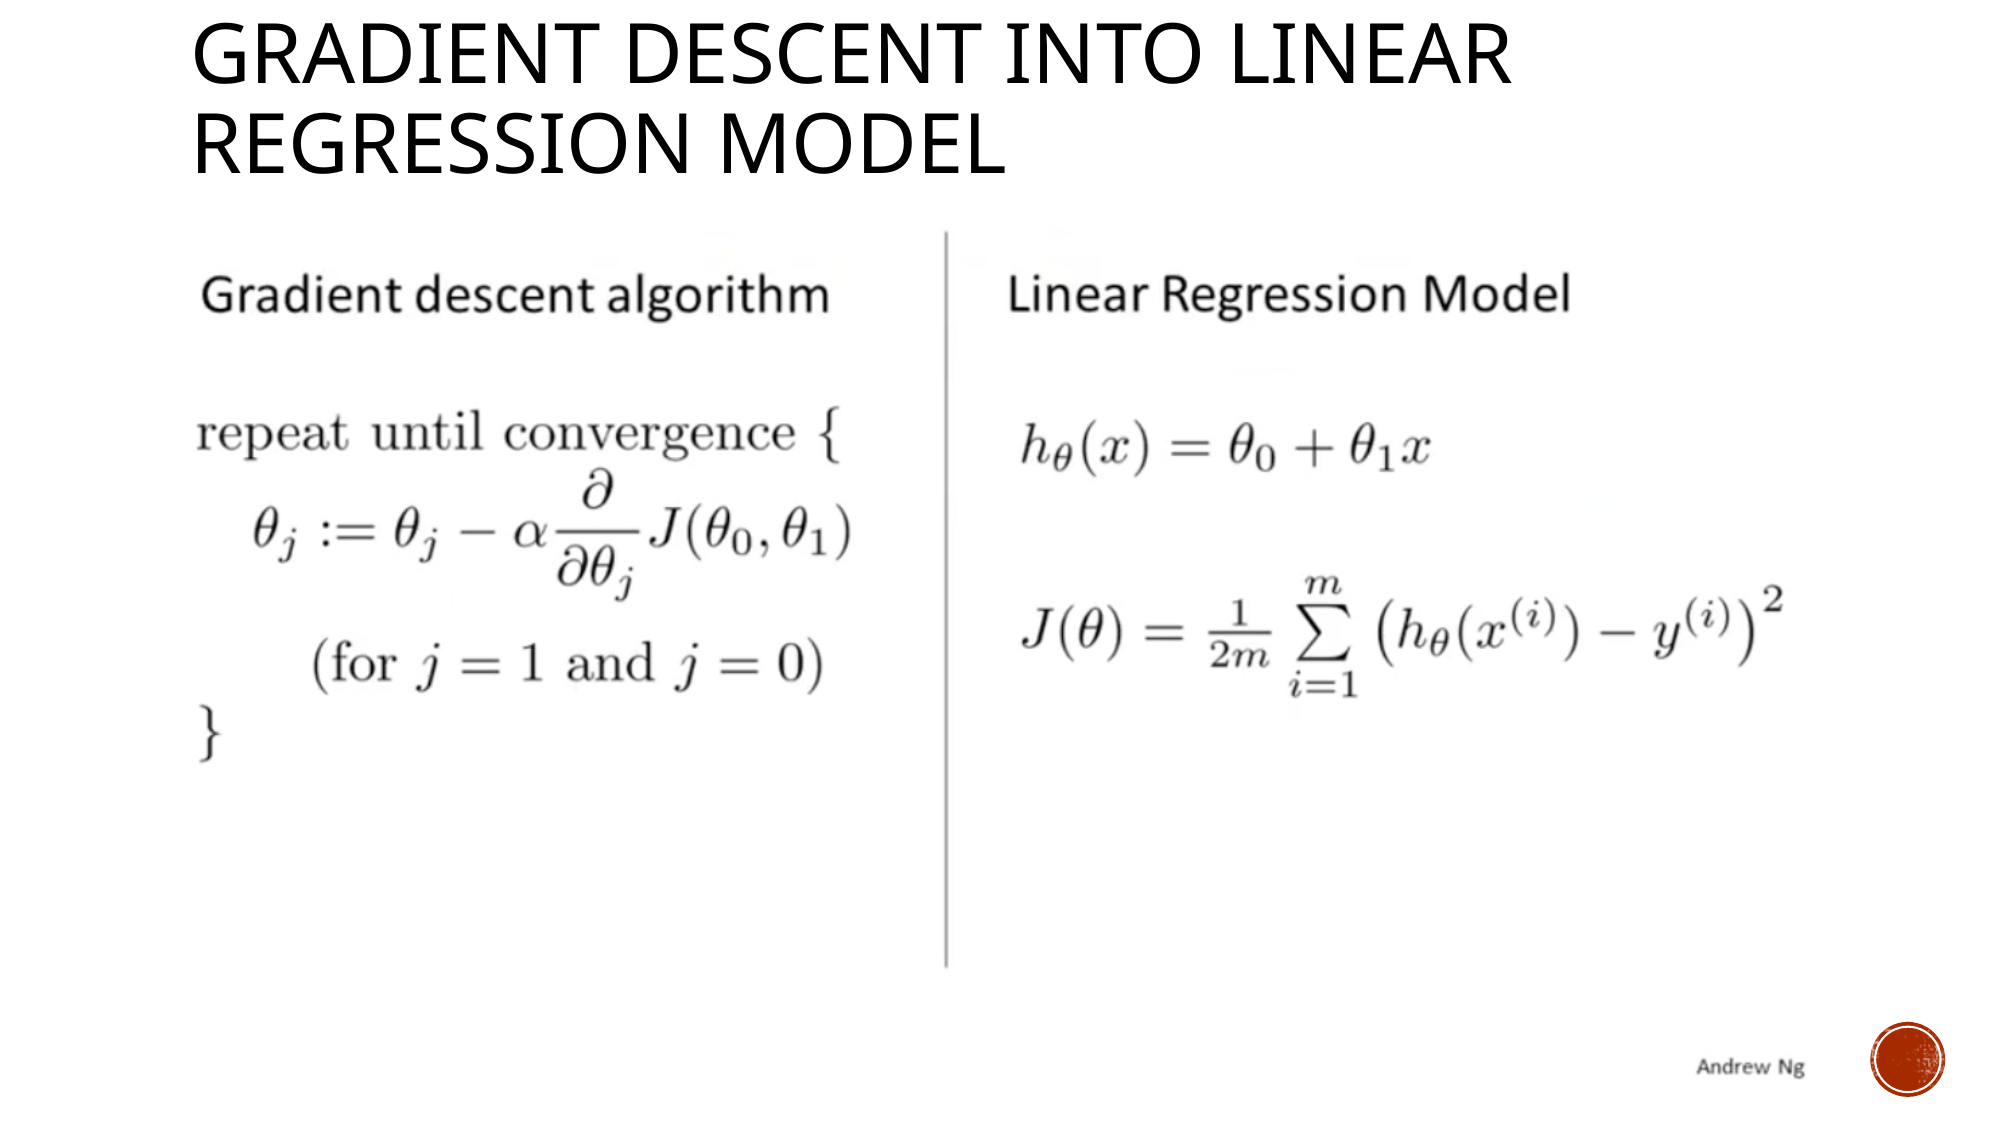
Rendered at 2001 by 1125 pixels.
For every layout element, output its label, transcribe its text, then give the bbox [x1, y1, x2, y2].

title Gradient descent into linear regression model [175, 0, 1826, 203]
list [146, 229, 1804, 1078]
